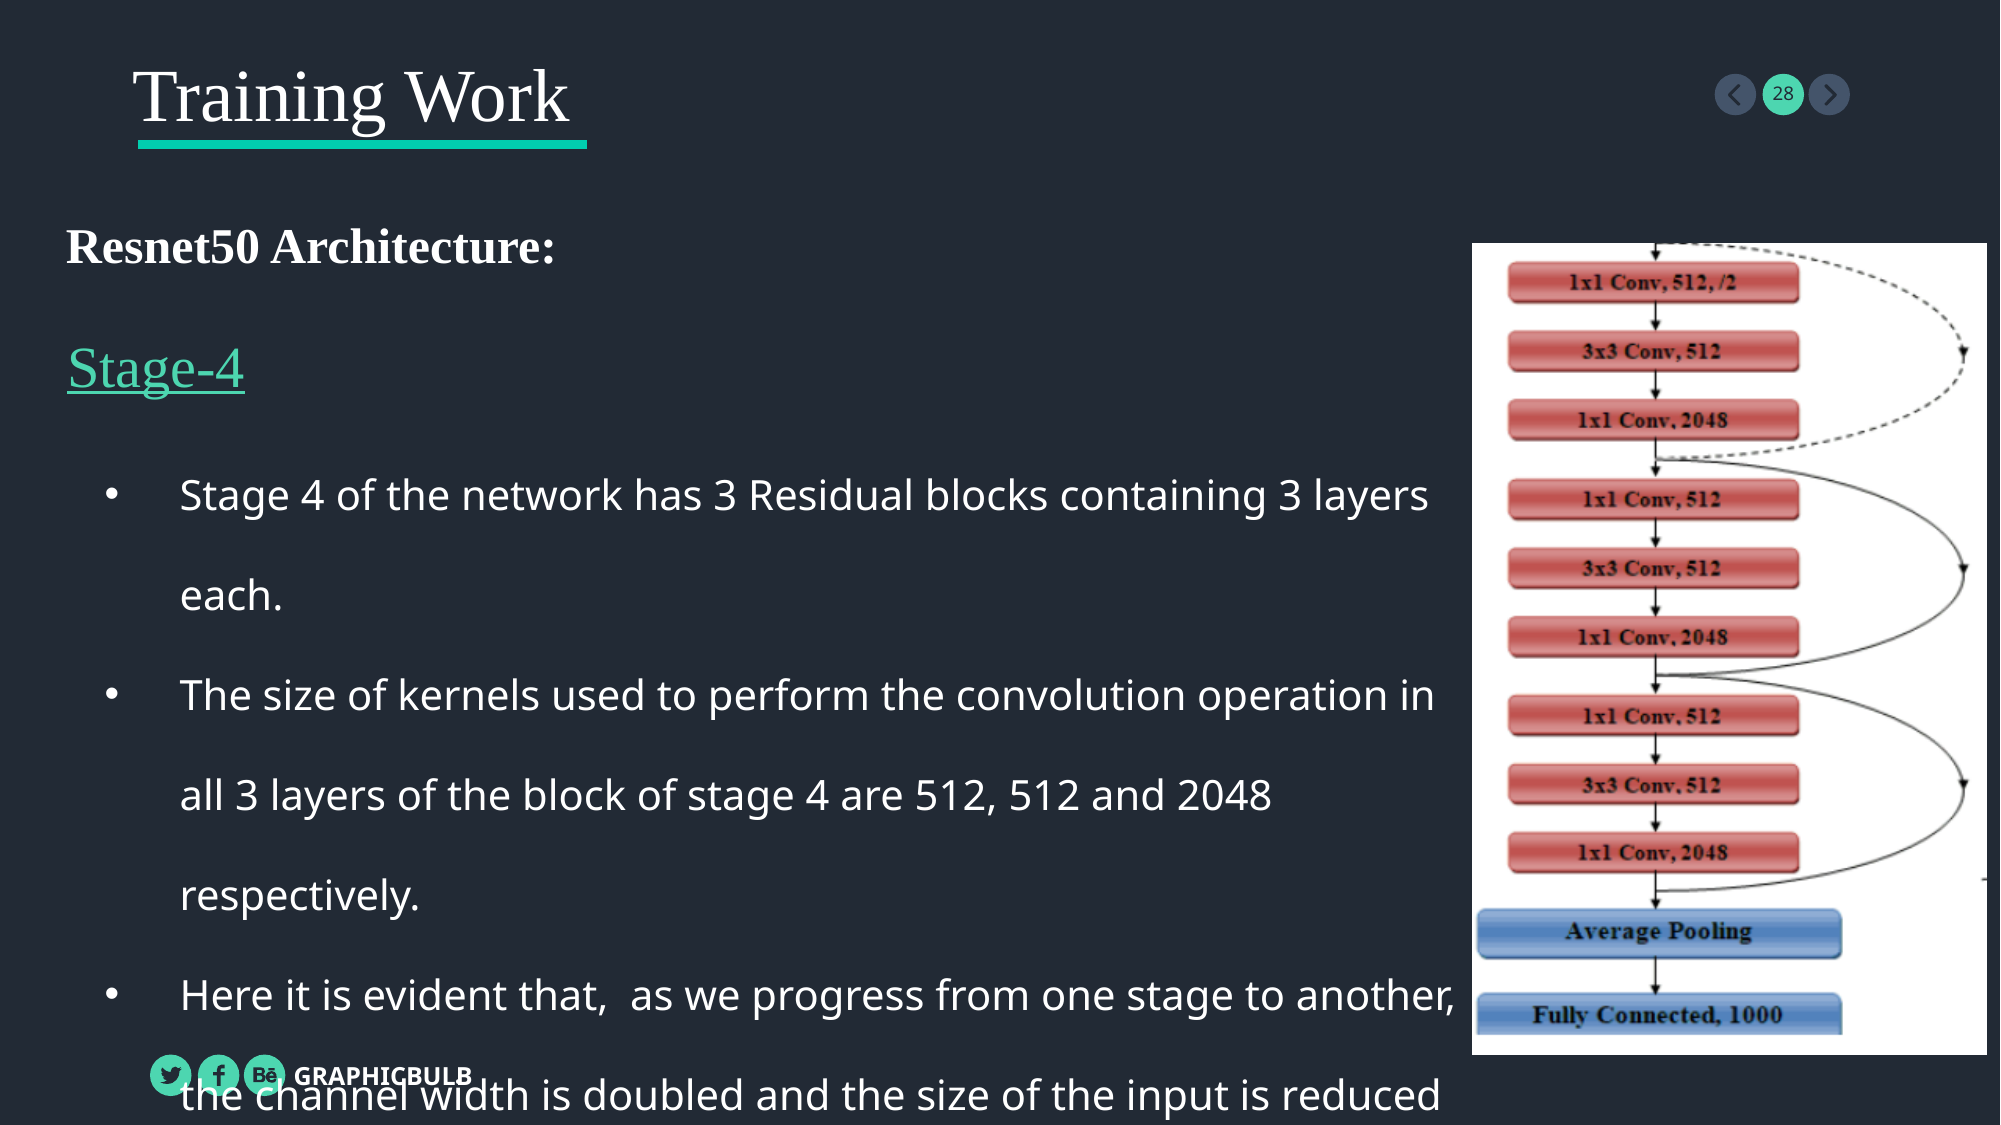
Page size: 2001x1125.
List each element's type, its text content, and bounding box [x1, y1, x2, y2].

text_box Resnet50 Architecture: [51, 205, 652, 281]
text_box Stage 4 of the network has 3 Residual blocks containing 3 layers each. The size of kernels used to perform the convolution operation in all 3 layers of the block of stage 4 are 512, 512 and 2048 respectively. Here it is evident that, as we progress from one stage to another, the channel width is doubled and the size of the input is reduced to half. [89, 411, 1488, 1125]
picture [1472, 243, 1987, 1055]
text_box Stage-4 [52, 321, 381, 407]
text_box Training Work [117, 38, 585, 144]
